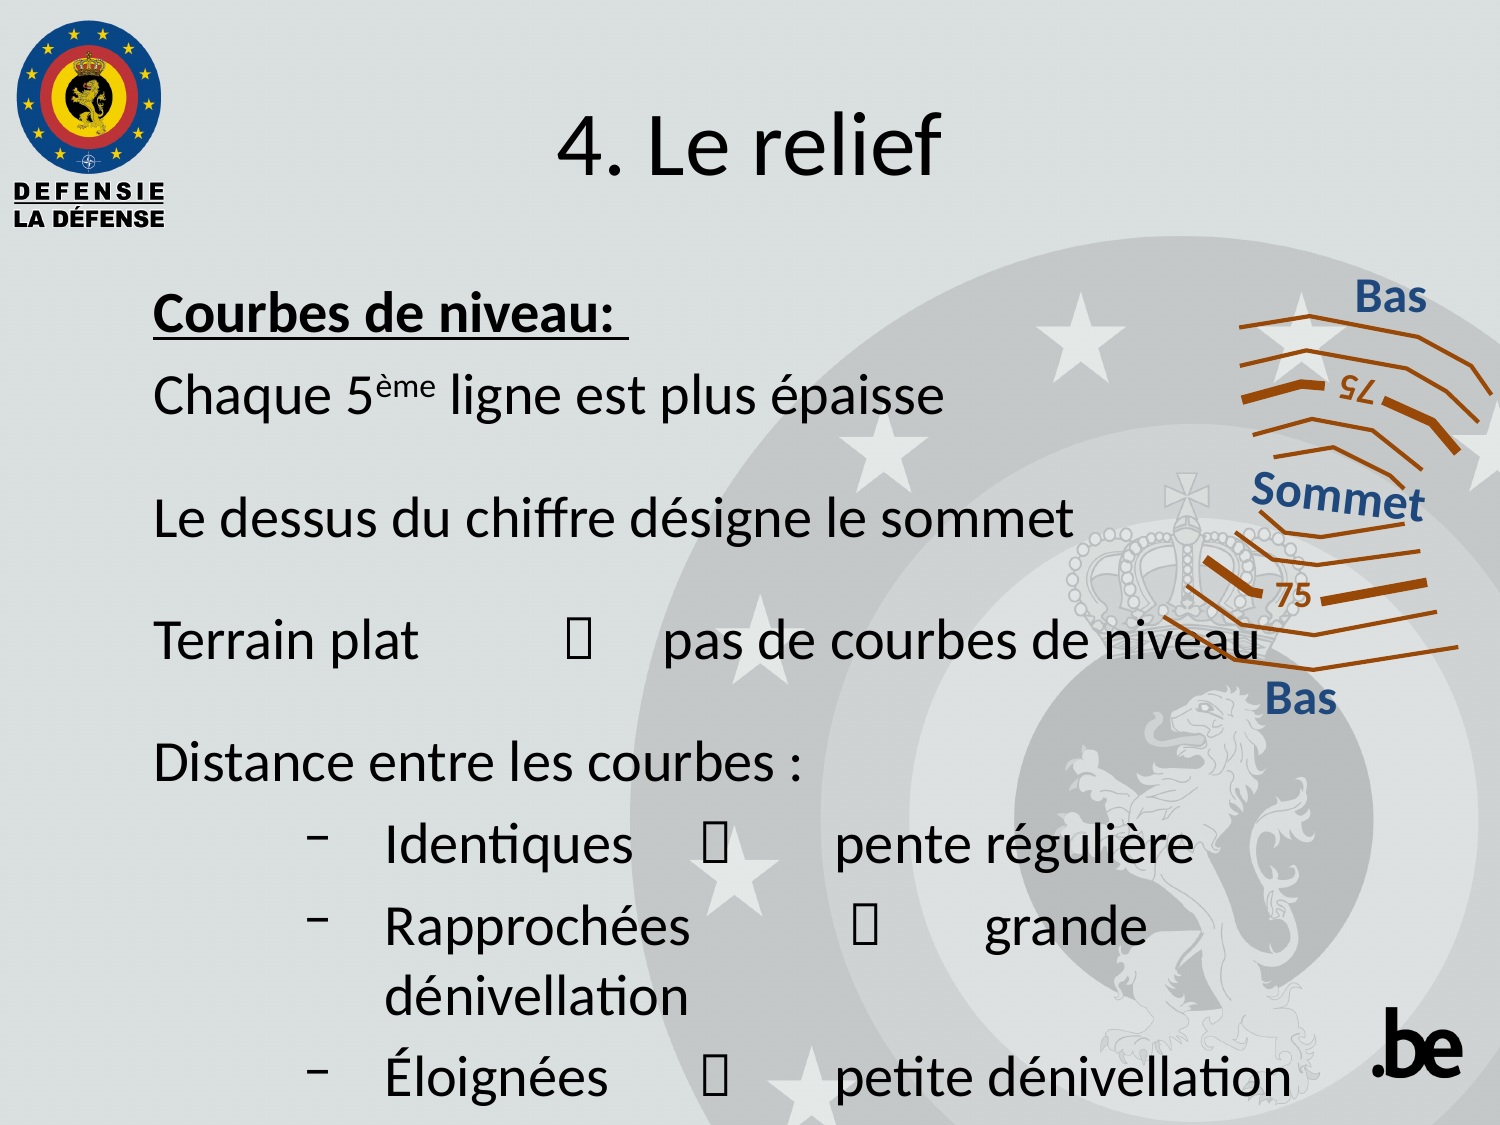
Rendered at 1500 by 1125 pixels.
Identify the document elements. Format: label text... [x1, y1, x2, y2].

text_box 4. Le relief [74, 45, 1425, 233]
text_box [1163, 255, 1492, 733]
picture [0, 0, 1500, 1125]
text_box Courbes de niveau: Chaque 5ème ligne est plus épaisse Le dessus du chiffre désigne le sommet Terrain plat  pas de courbes de niveau Distance entre les courbes : Identiques  pente régulière Rapprochées  grande dénivellation Éloignées  petite dénivellation [138, 267, 1432, 1052]
